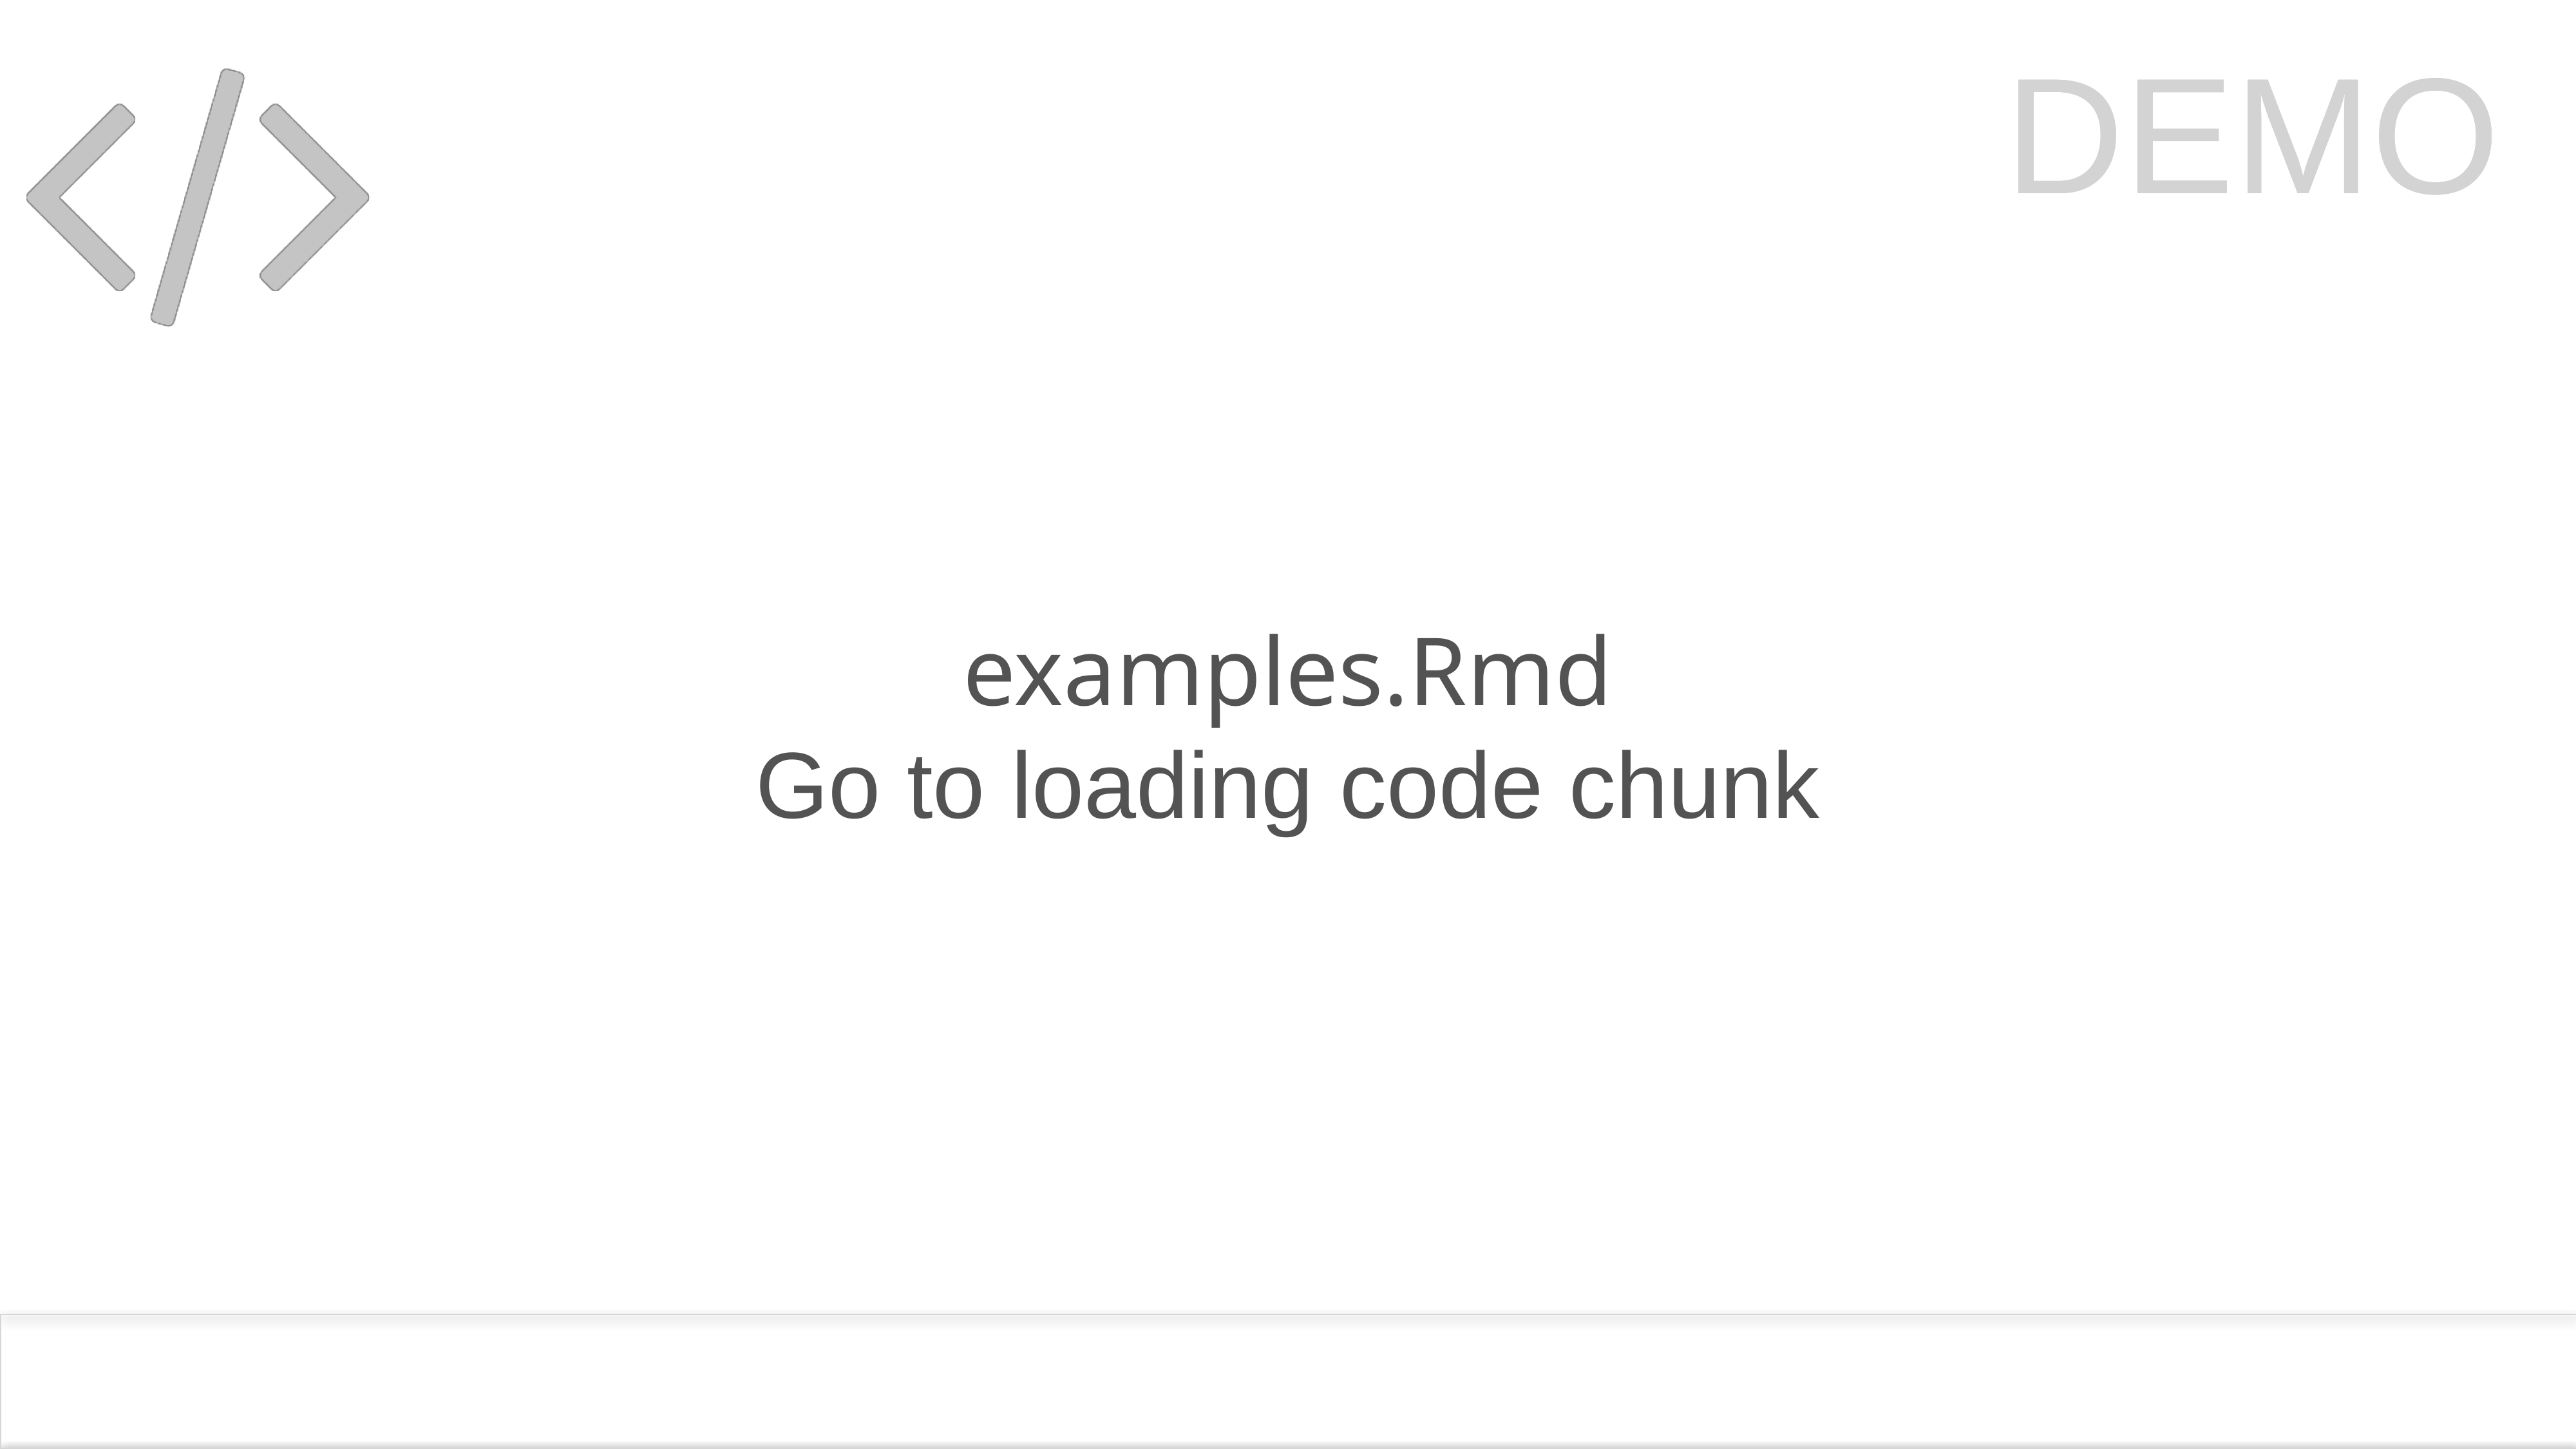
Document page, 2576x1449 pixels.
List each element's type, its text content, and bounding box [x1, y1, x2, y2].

text_box demo [70, 22, 2506, 233]
text_box [1, 1314, 2576, 1448]
list examples.Rmd Go to loading code chunk [744, 605, 1832, 844]
picture [26, 26, 371, 371]
